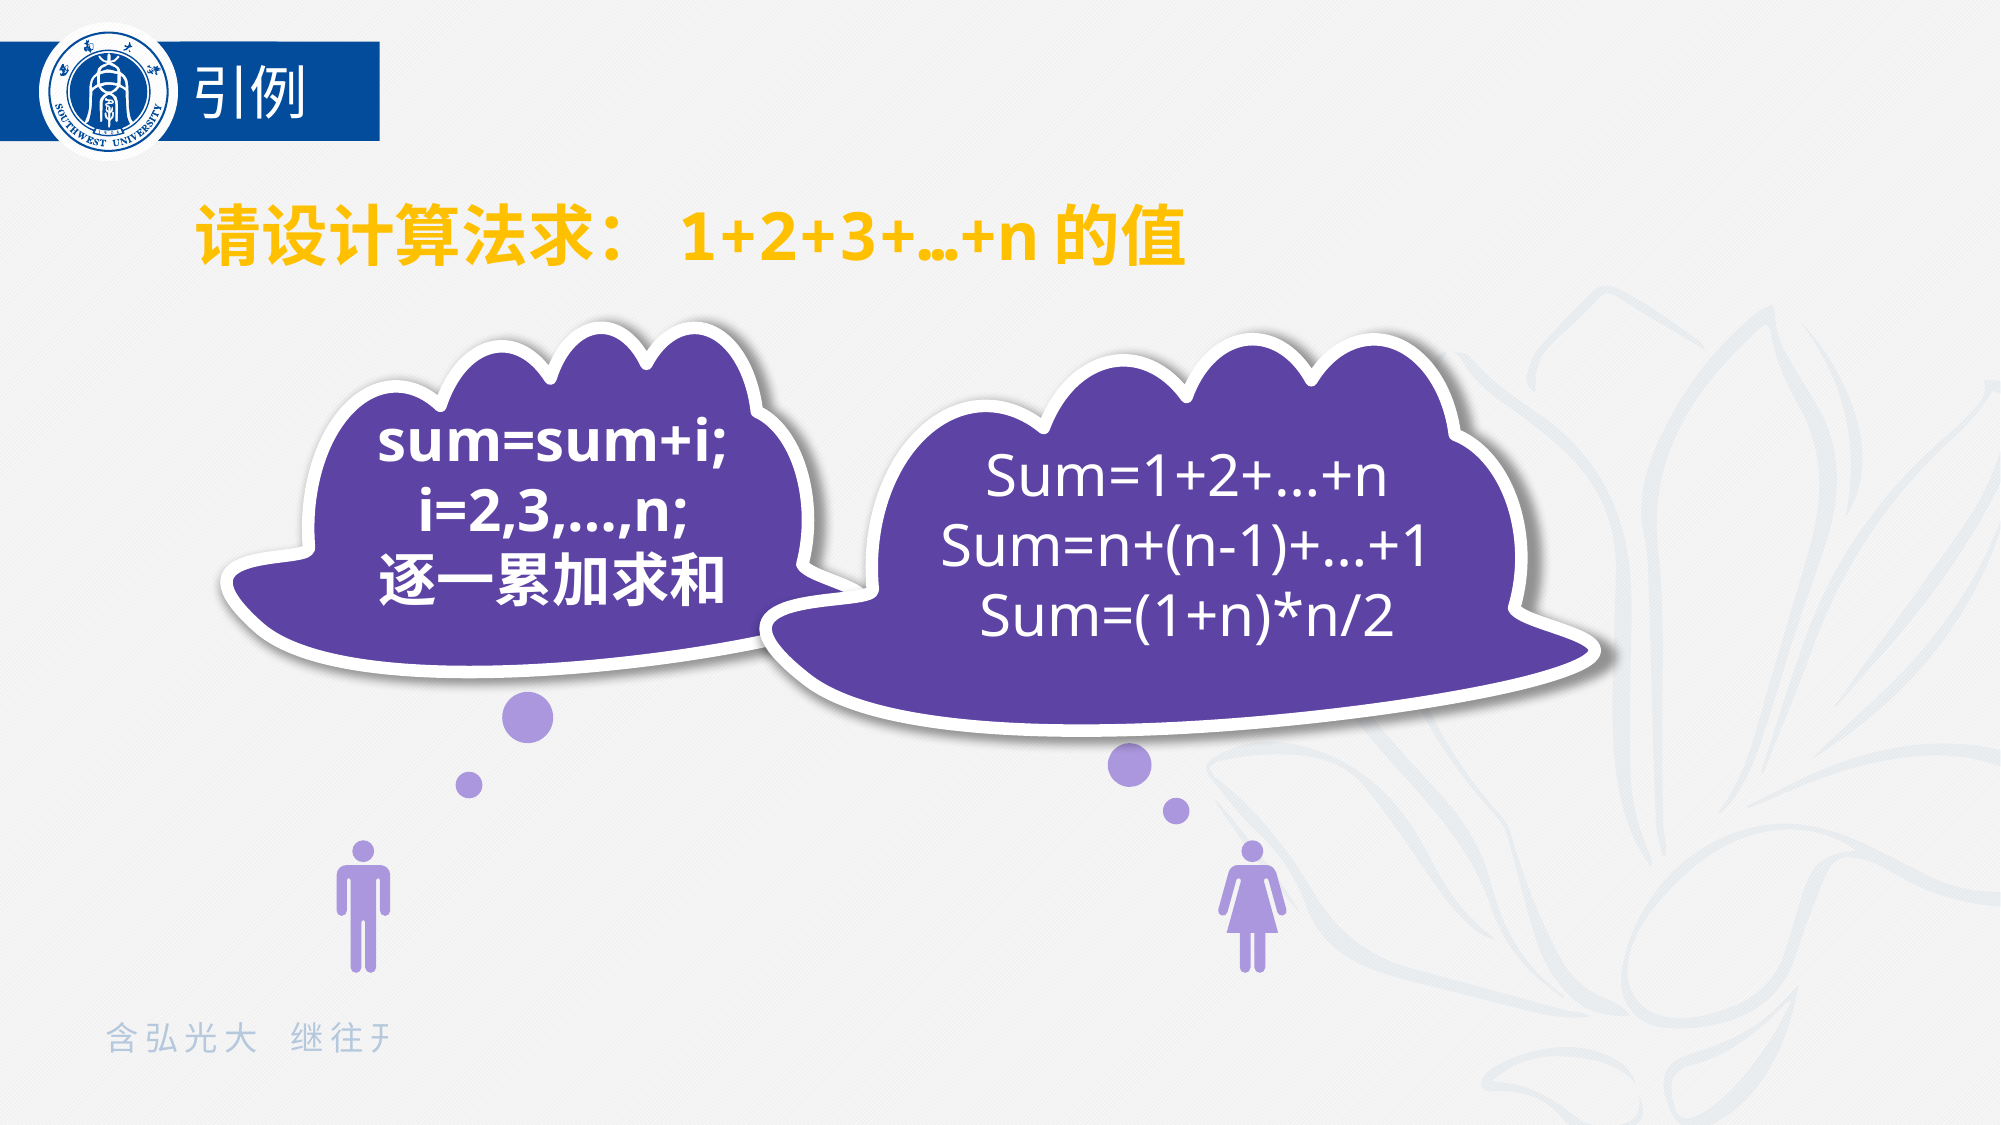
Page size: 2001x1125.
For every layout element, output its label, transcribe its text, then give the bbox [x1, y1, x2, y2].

text_box [1217, 839, 1288, 975]
text_box [1107, 745, 1152, 787]
text_box 请设计算法求：1+2+3+…+n的值 [180, 186, 1778, 282]
list 引例 [180, 41, 380, 141]
text_box [455, 771, 483, 799]
text_box [335, 839, 392, 975]
text_box sum=sum+i; i=2,3,…,n; 逐一累加求和 [226, 327, 859, 673]
text_box Sum=1+2+…+n Sum=n+(n-1)+…+1 Sum=(1+n)*n/2 [765, 339, 1595, 731]
text_box [1162, 797, 1190, 825]
text_box [502, 691, 554, 744]
